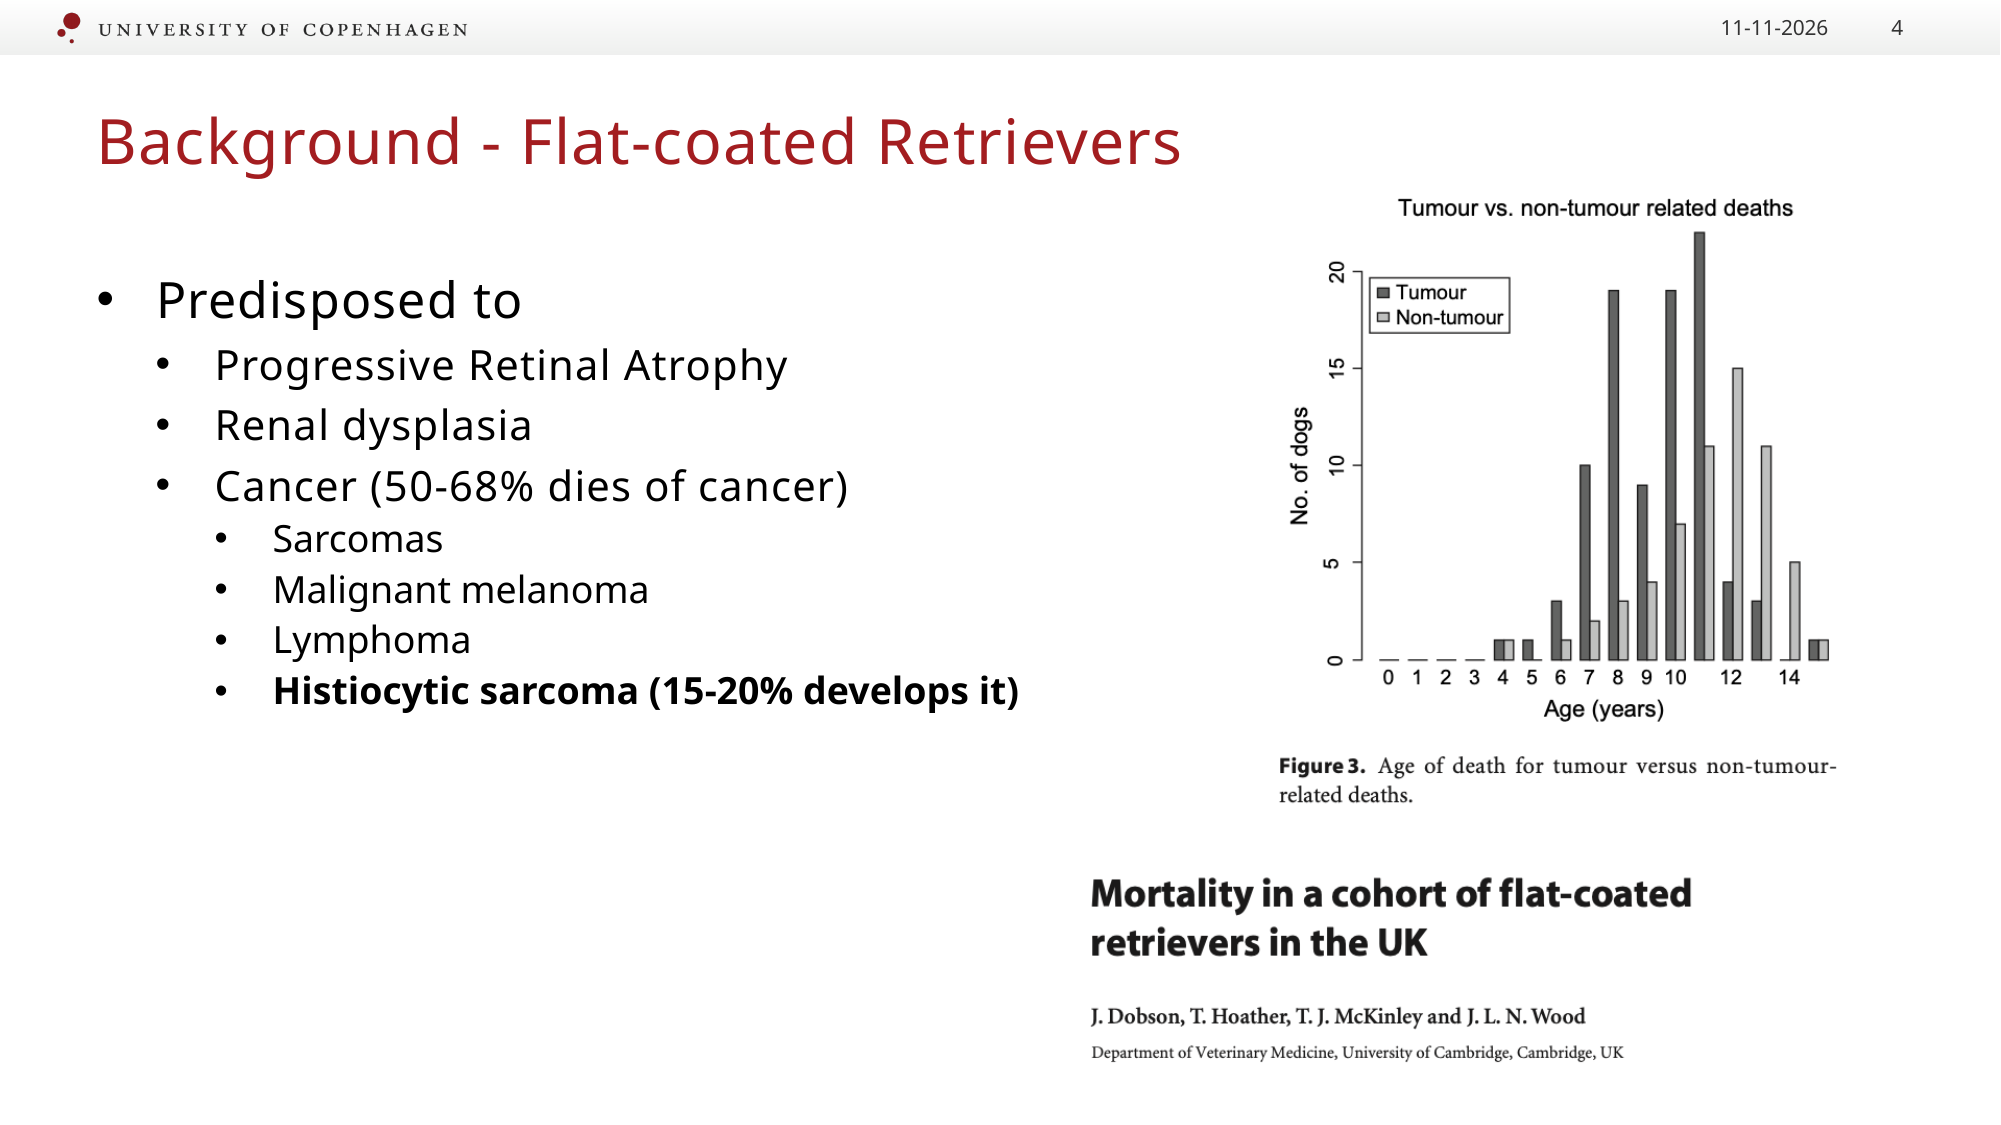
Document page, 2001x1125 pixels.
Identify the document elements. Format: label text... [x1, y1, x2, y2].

title Background - Flat-coated Retrievers [96, 101, 1904, 244]
slide_number 4 [1840, 14, 1904, 43]
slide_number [1694, 14, 1829, 43]
picture [1086, 172, 1904, 1084]
list Predisposed to Progressive Retinal Atrophy Renal dysplasia Cancer (50-68% dies of cancer) Sarcomas Malignant melanoma Lymphoma Histiocytic sarcoma (15-20% develops it) [96, 268, 1086, 1036]
picture [92, 15, 475, 42]
